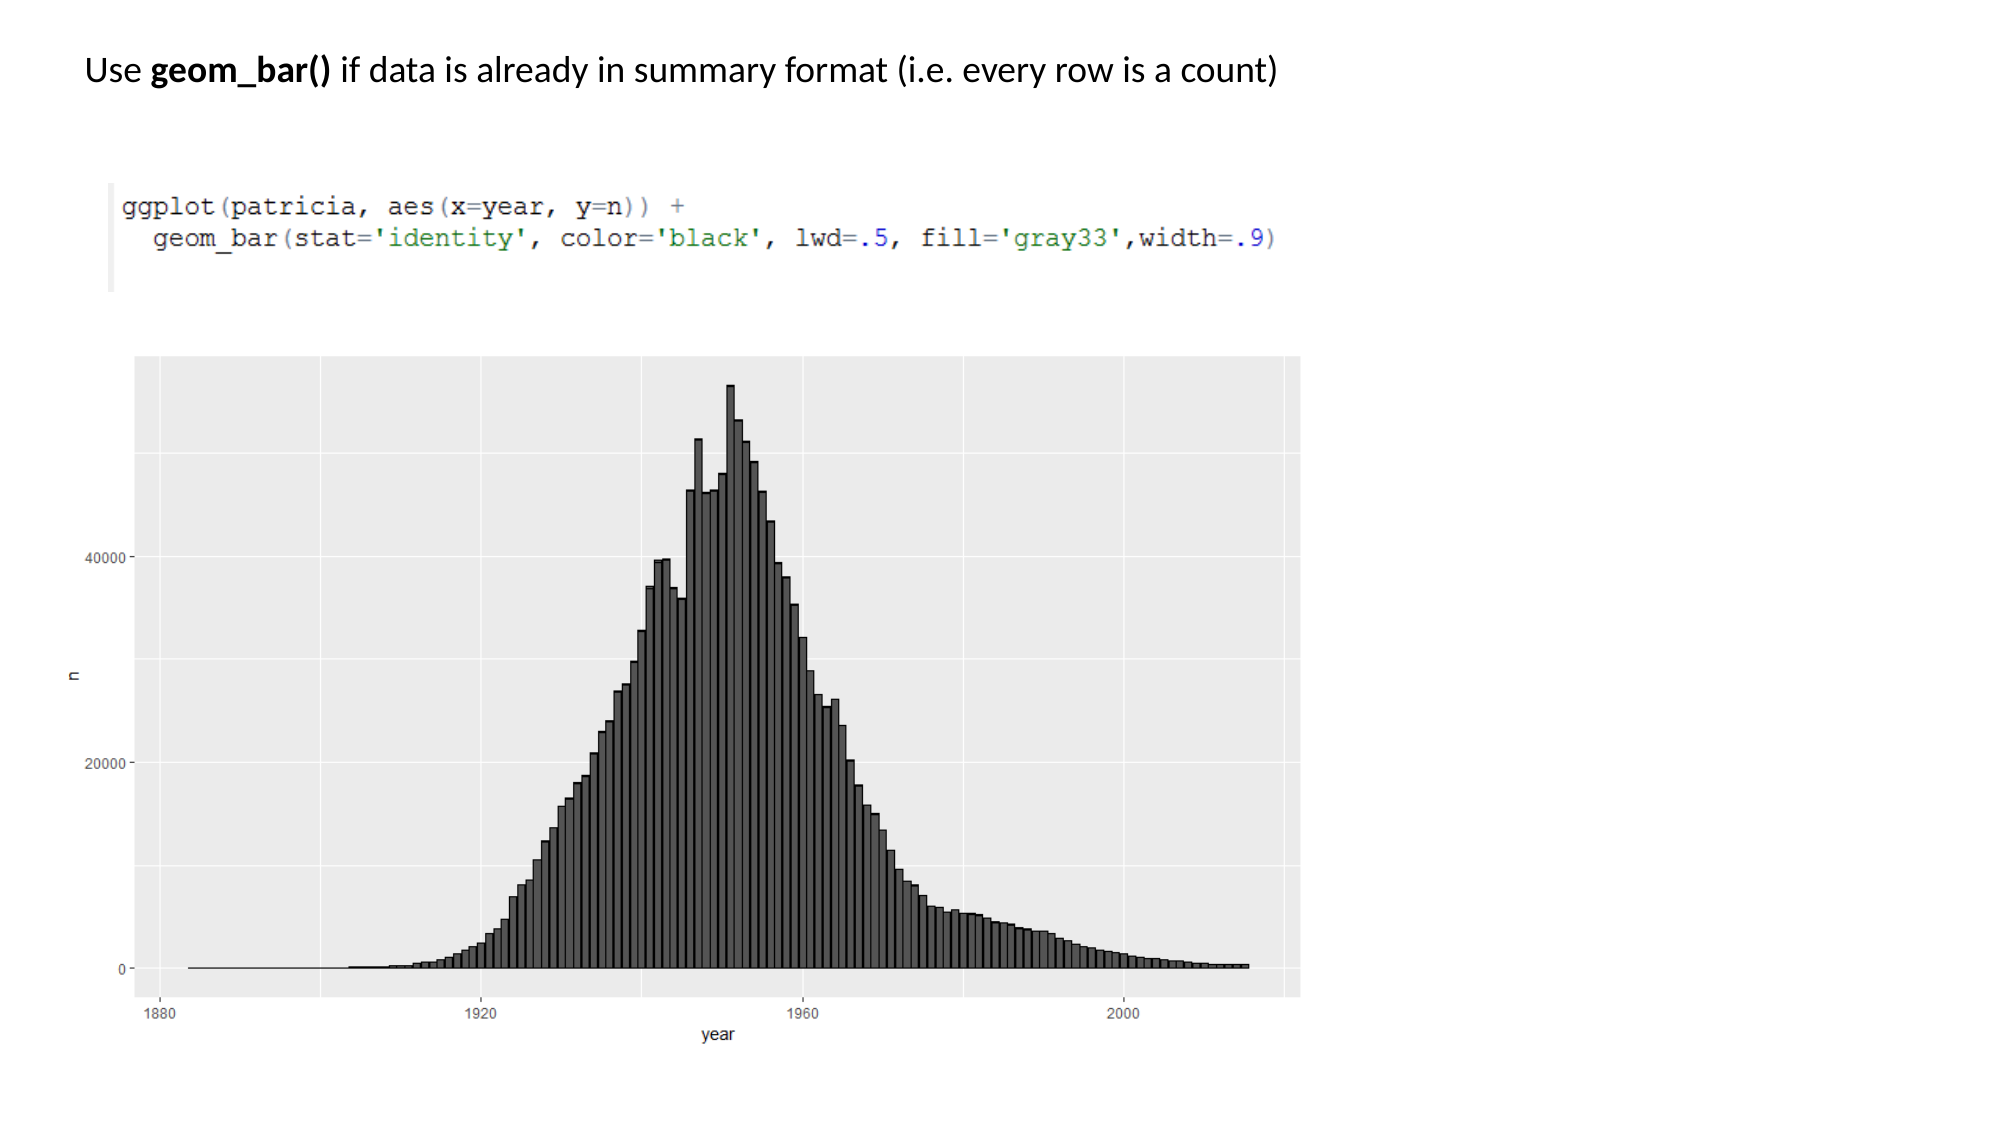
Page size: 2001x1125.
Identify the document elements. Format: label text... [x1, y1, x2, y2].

picture [108, 183, 1310, 292]
text_box Use geom_bar() if data is already in summary format (i.e. every row is a count) [69, 37, 1295, 98]
picture [55, 348, 1310, 1052]
